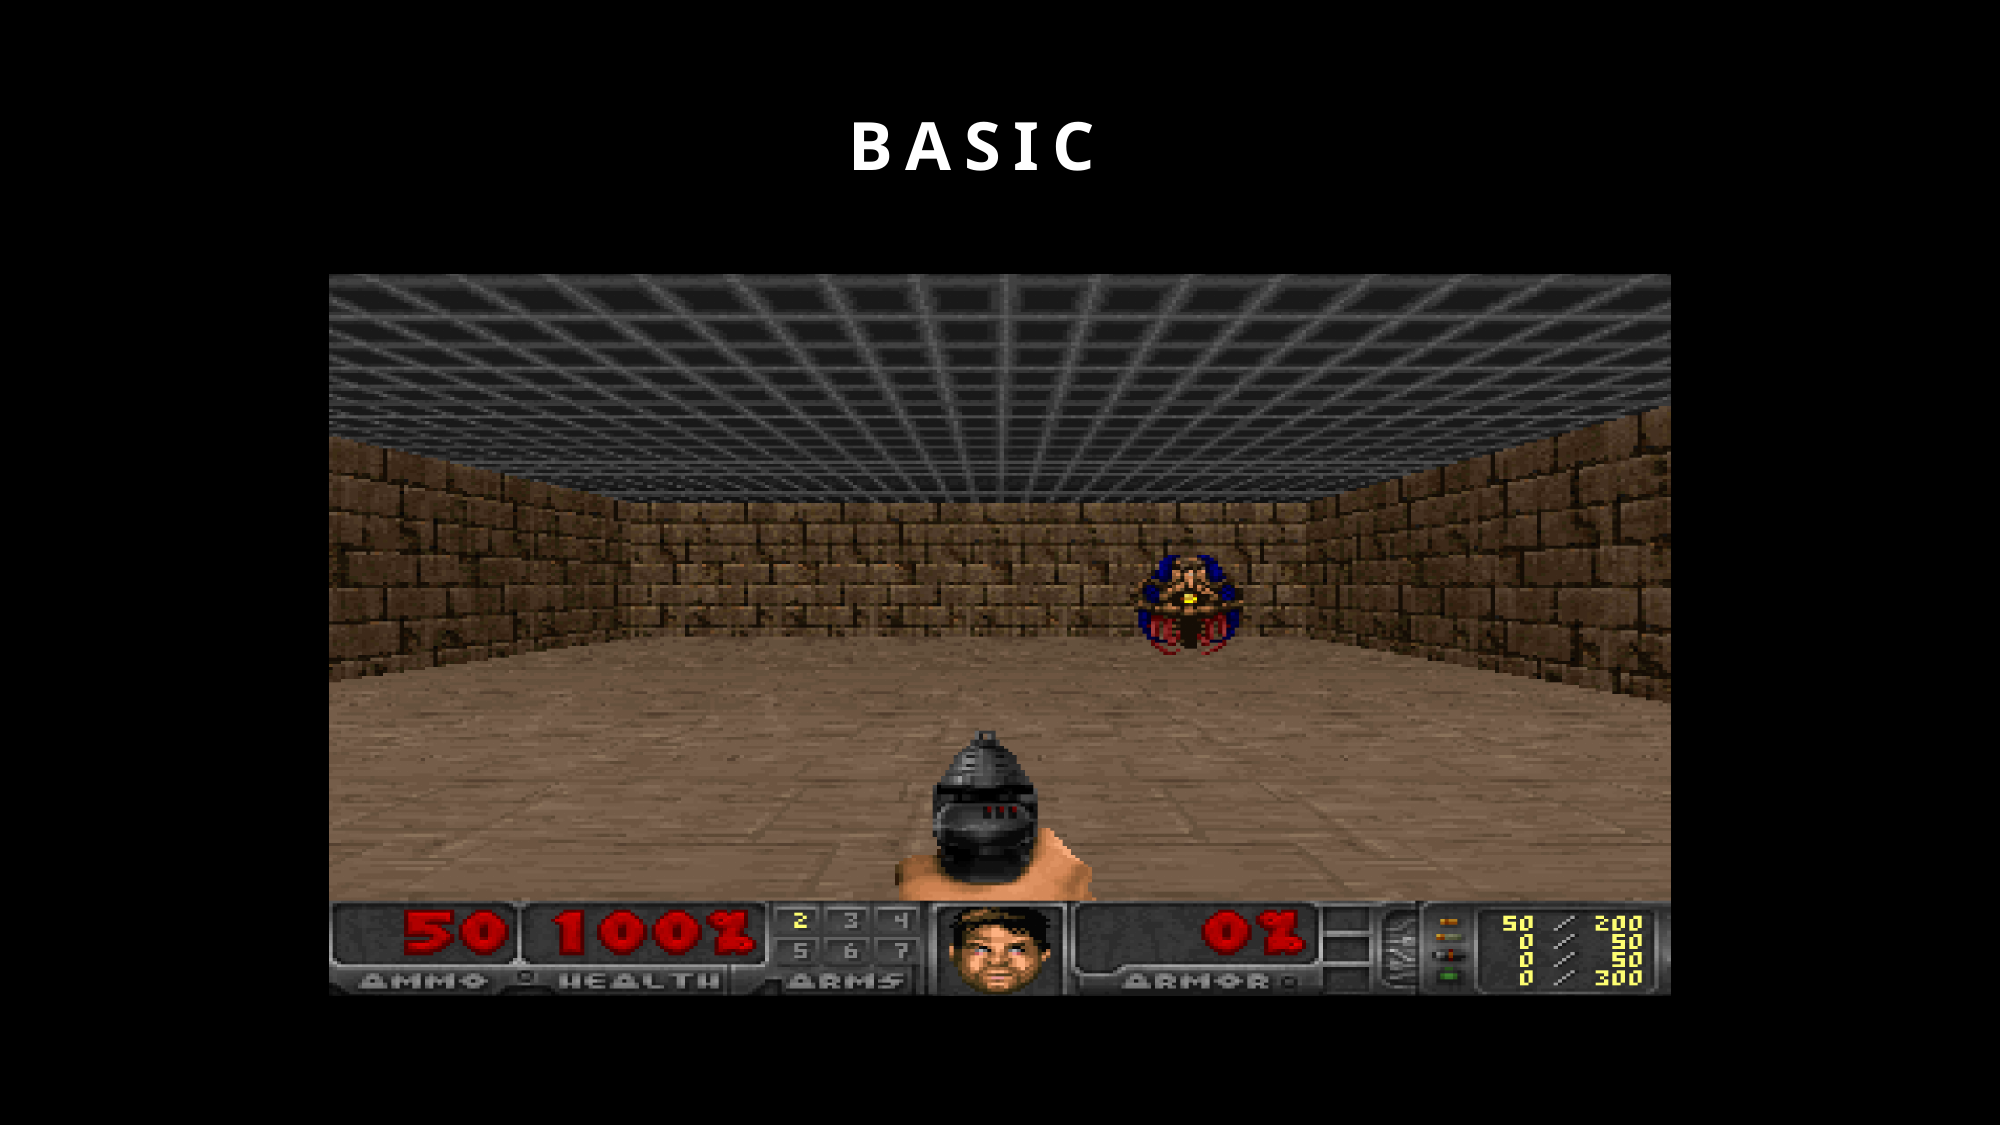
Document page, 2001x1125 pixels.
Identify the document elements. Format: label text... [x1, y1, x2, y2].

title Basic [52, 74, 1892, 197]
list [329, 274, 1671, 996]
